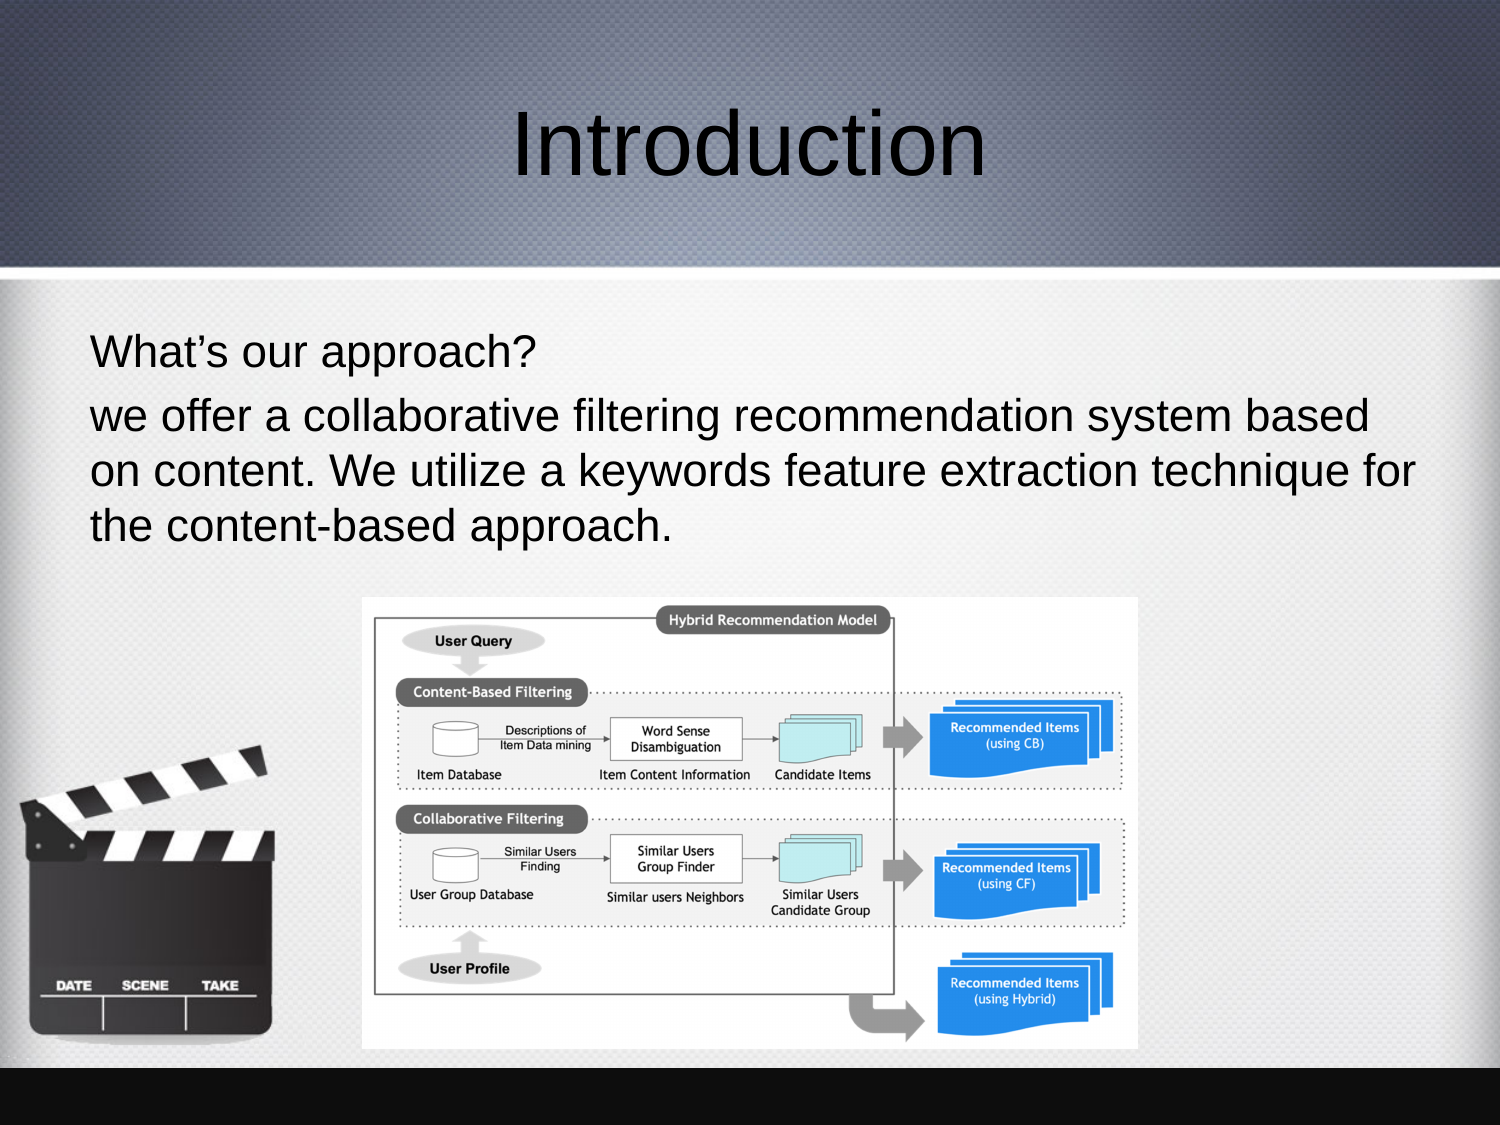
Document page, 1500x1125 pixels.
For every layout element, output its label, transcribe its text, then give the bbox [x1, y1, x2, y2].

list What’s our approach? we offer a collaborative filtering recommendation system based on content. We utilize a keywords feature extraction technique for the content-based approach. [75, 314, 1447, 1068]
text_box [0, 1068, 1500, 1125]
picture [362, 597, 1138, 1049]
title Introduction [75, 45, 1425, 233]
picture [0, 0, 1500, 1068]
